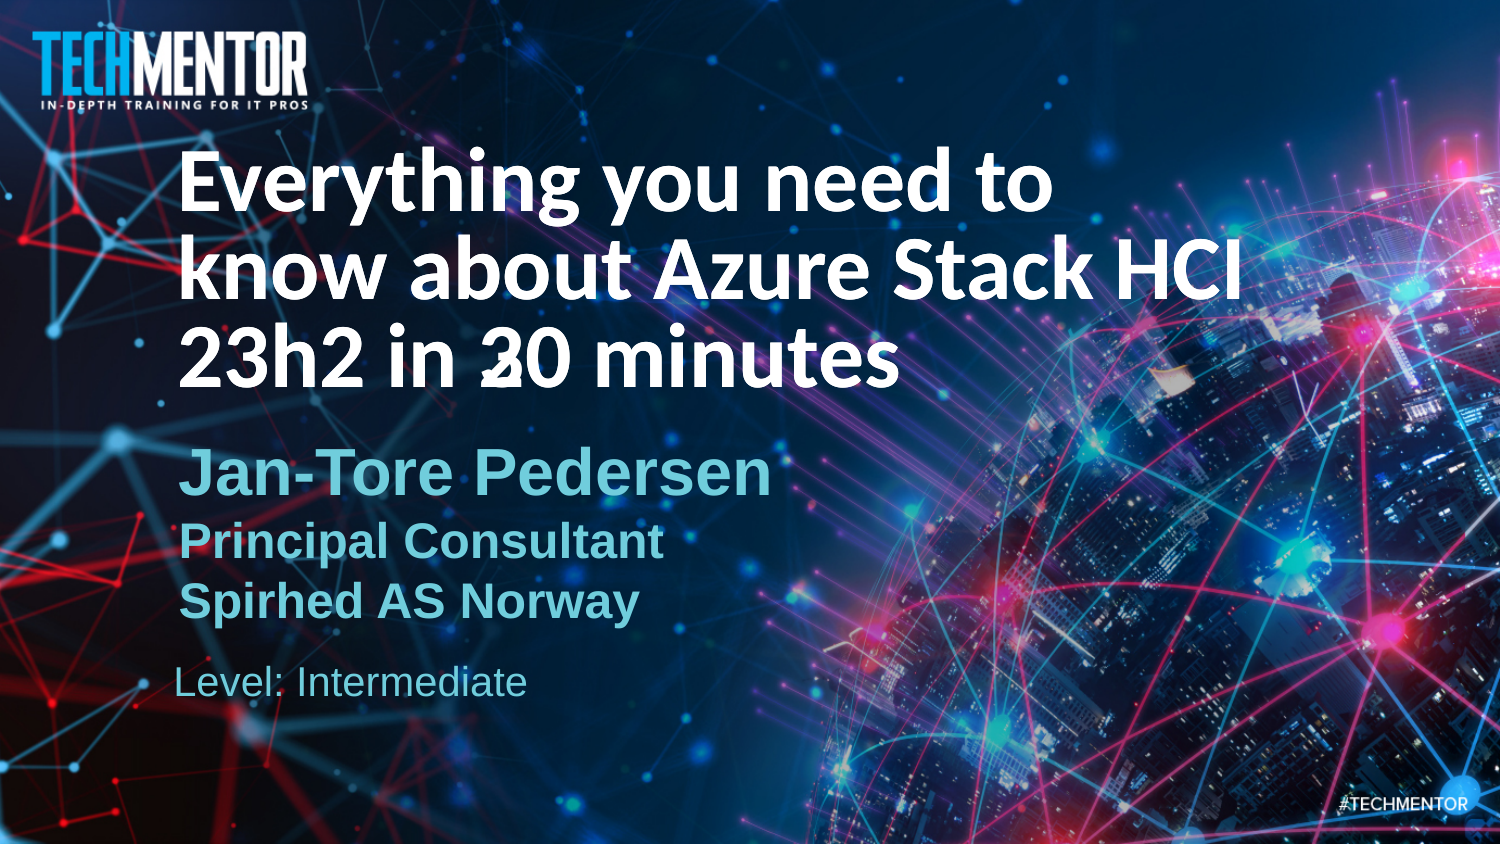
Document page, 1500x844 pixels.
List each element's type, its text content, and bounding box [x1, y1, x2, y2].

text_box Jan-Tore Pedersen Principal Consultant Spirhed AS Norway [164, 421, 819, 635]
text_box Everything you need to know about Azure Stack HCI 23h2 in 30 minutes [162, 136, 1300, 410]
text_box Level: Intermediate [158, 646, 788, 752]
picture [0, 0, 1500, 844]
